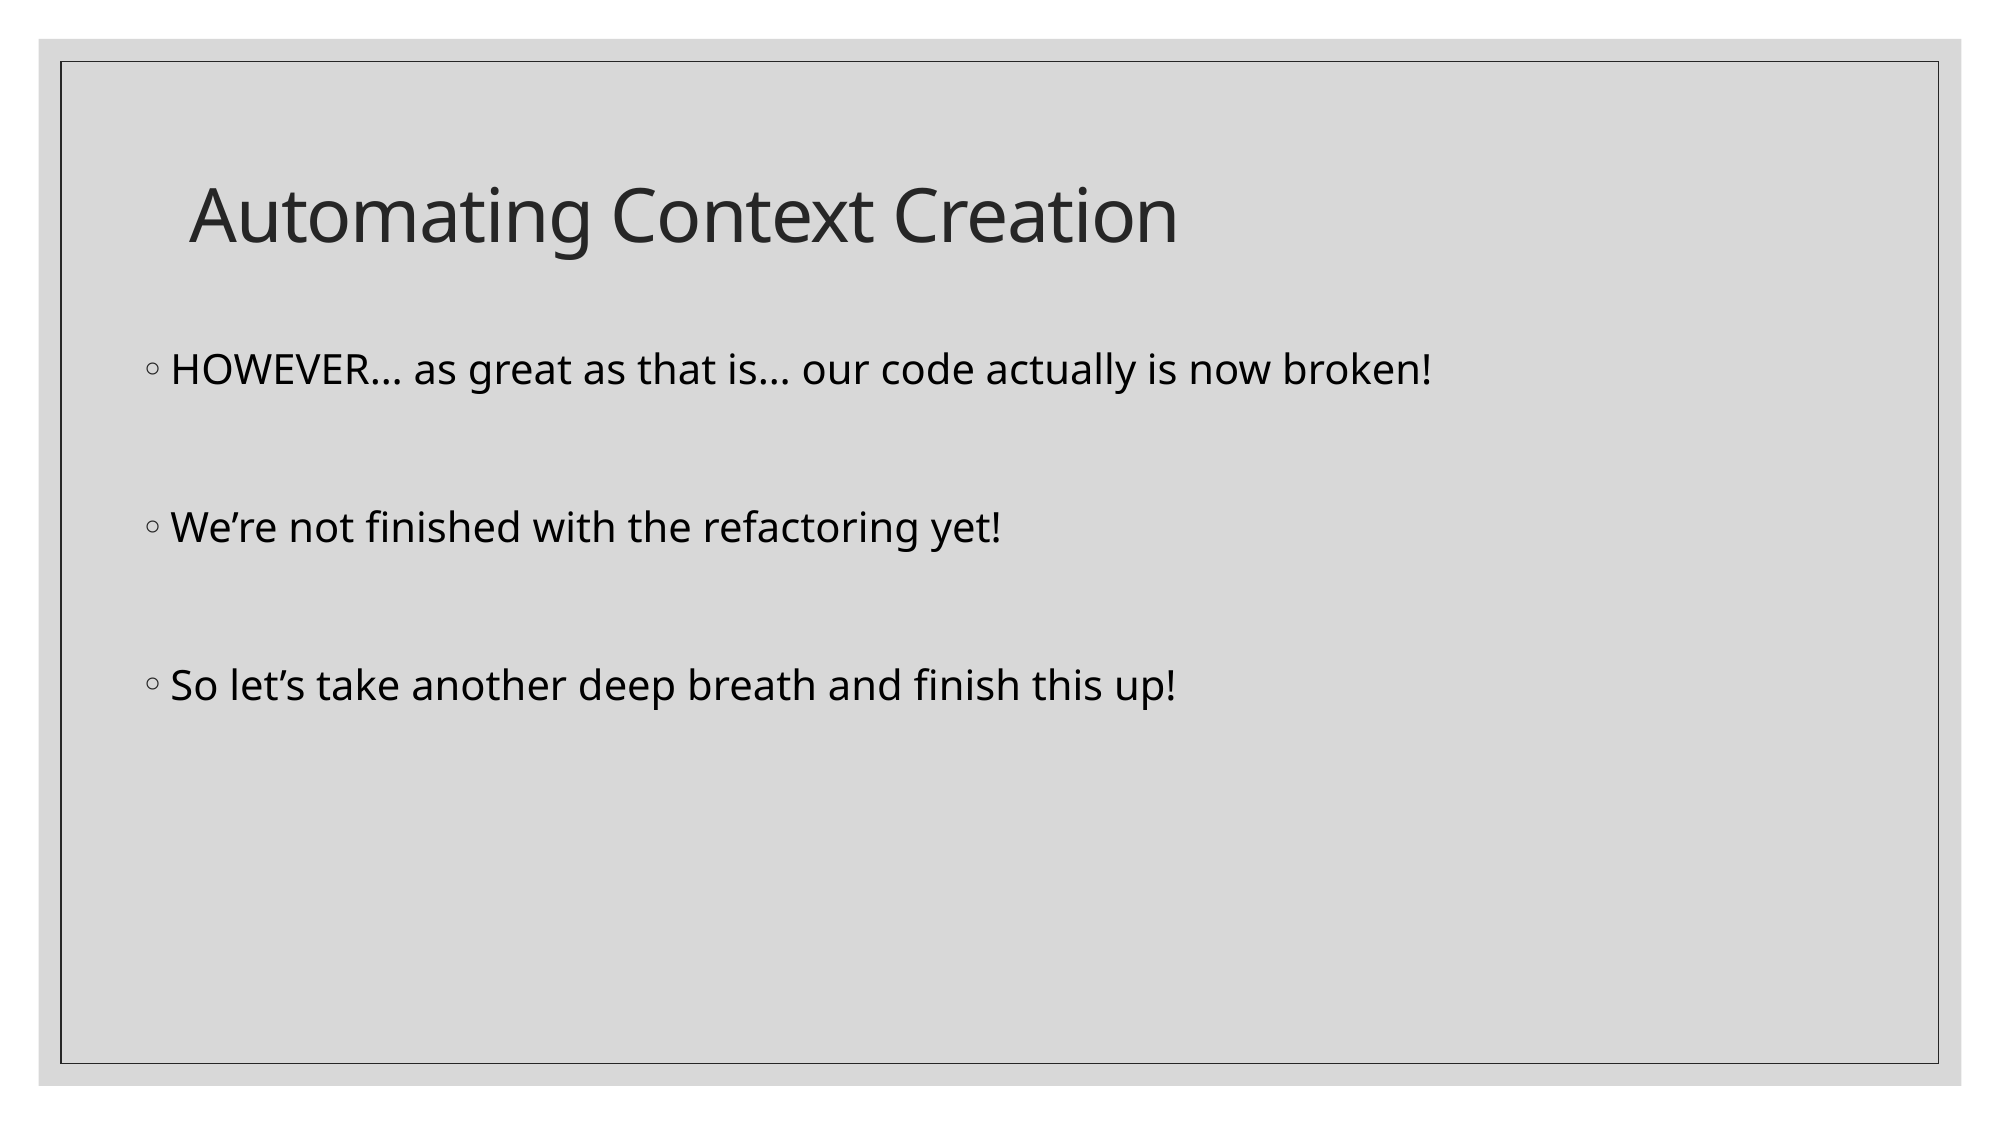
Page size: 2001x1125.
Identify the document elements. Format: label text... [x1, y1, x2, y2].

title Automating Context Creation [174, 105, 1825, 331]
list HOWEVER… as great as that is… our code actually is now broken! We’re not finished with the refactoring yet! So let’s take another deep breath and finish this up! [125, 325, 1776, 958]
